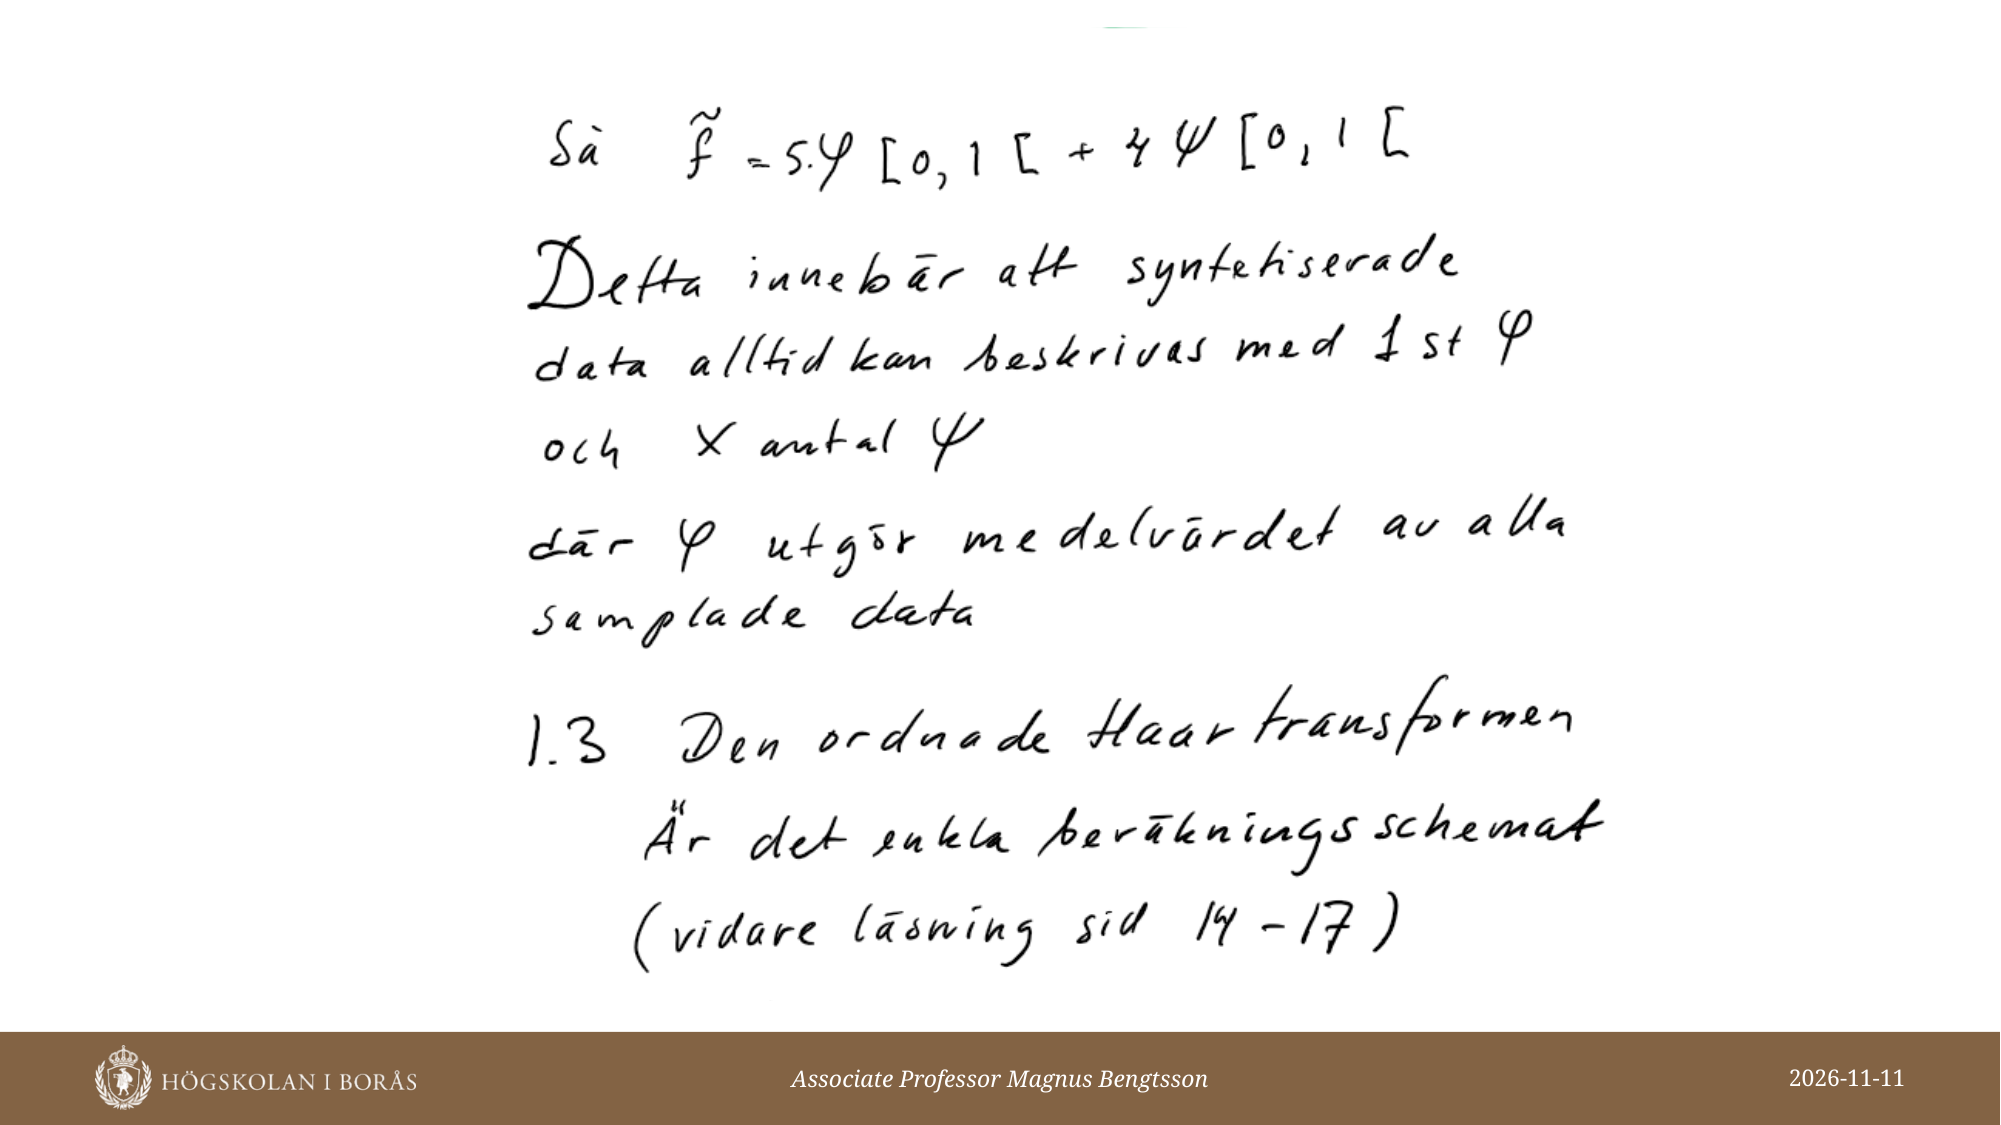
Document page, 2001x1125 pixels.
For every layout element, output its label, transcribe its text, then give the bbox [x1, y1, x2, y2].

footer Associate Professor Magnus Bengtsson [471, 1059, 1529, 1098]
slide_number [1726, 1061, 1906, 1098]
picture [95, 1045, 416, 1110]
picture [359, 27, 1850, 1001]
